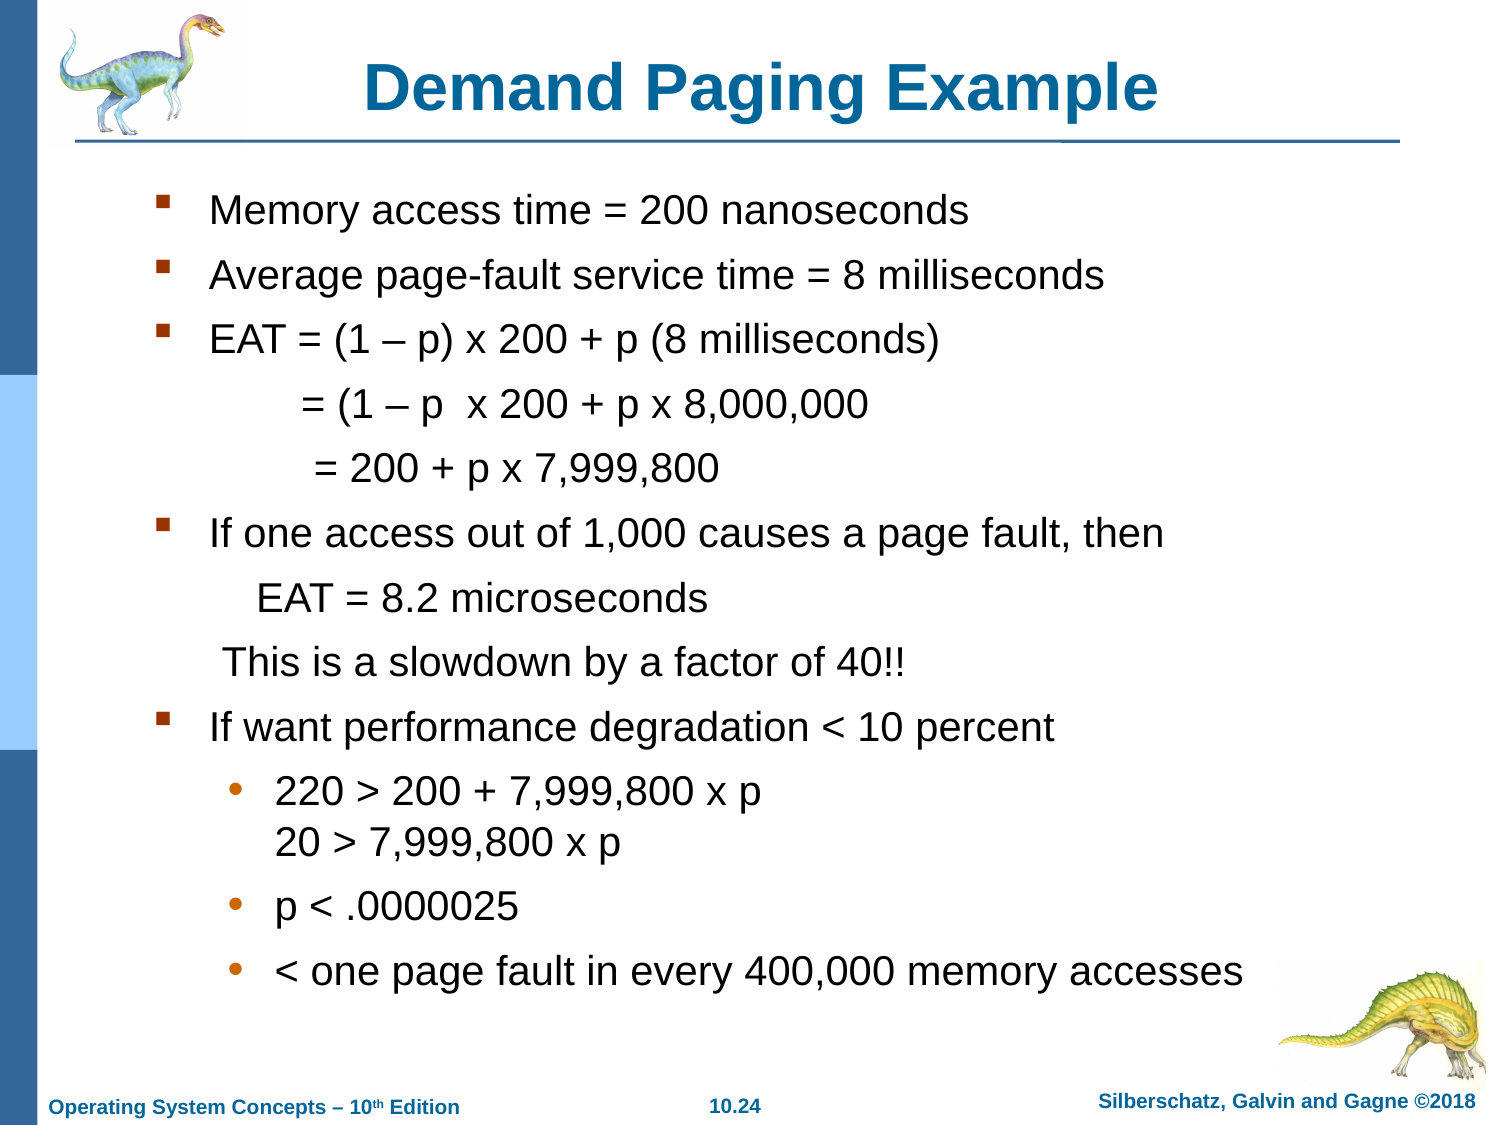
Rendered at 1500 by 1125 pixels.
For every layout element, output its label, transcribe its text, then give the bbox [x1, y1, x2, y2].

title Demand Paging Example [125, 36, 1398, 132]
picture [1275, 959, 1486, 1090]
picture [46, 0, 243, 149]
list Memory access time = 200 nanoseconds Average page-fault service time = 8 milliseconds EAT = (1 – p) x 200 + p (8 milliseconds) = (1 – p x 200 + p x 8,000,000 = 200 + p x 7,999,800 If one access out of 1,000 causes a page fault, then EAT = 8.2 microseconds This is a slowdown by a factor of 40!! If want performance degradation < 10 percent 220 > 200 + 7,999,800 x p 20 > 7,999,800 x p p < .0000025 < one page fault in every 400,000 memory accesses [137, 175, 1396, 971]
